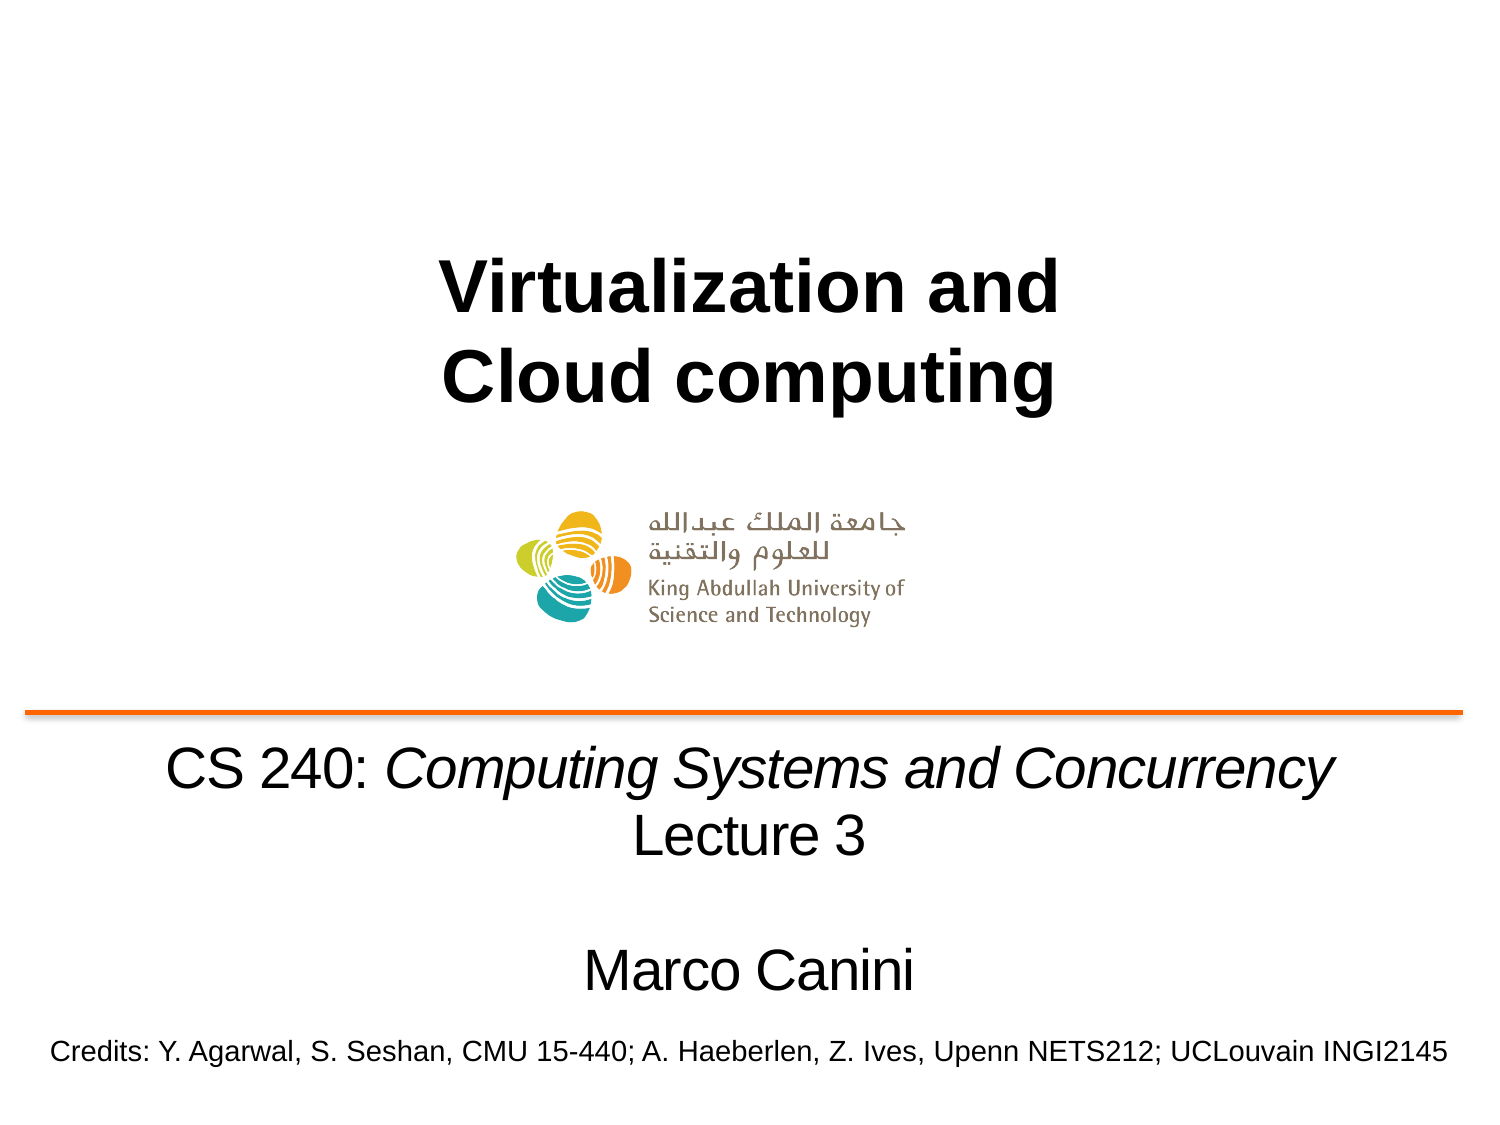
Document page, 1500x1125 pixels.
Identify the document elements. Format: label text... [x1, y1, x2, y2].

title Virtualization and Cloud computing [62, 112, 1438, 425]
picture [472, 480, 1028, 662]
subtitle CS 240: Computing Systems and Concurrency Lecture 3 Marco Canini [62, 737, 1438, 1025]
text_box Credits: Y. Agarwal, S. Seshan, CMU 15-440; A. Haeberlen, Z. Ives, Upenn NETS212; UCLouvain INGI2145 [34, 1025, 1465, 1075]
